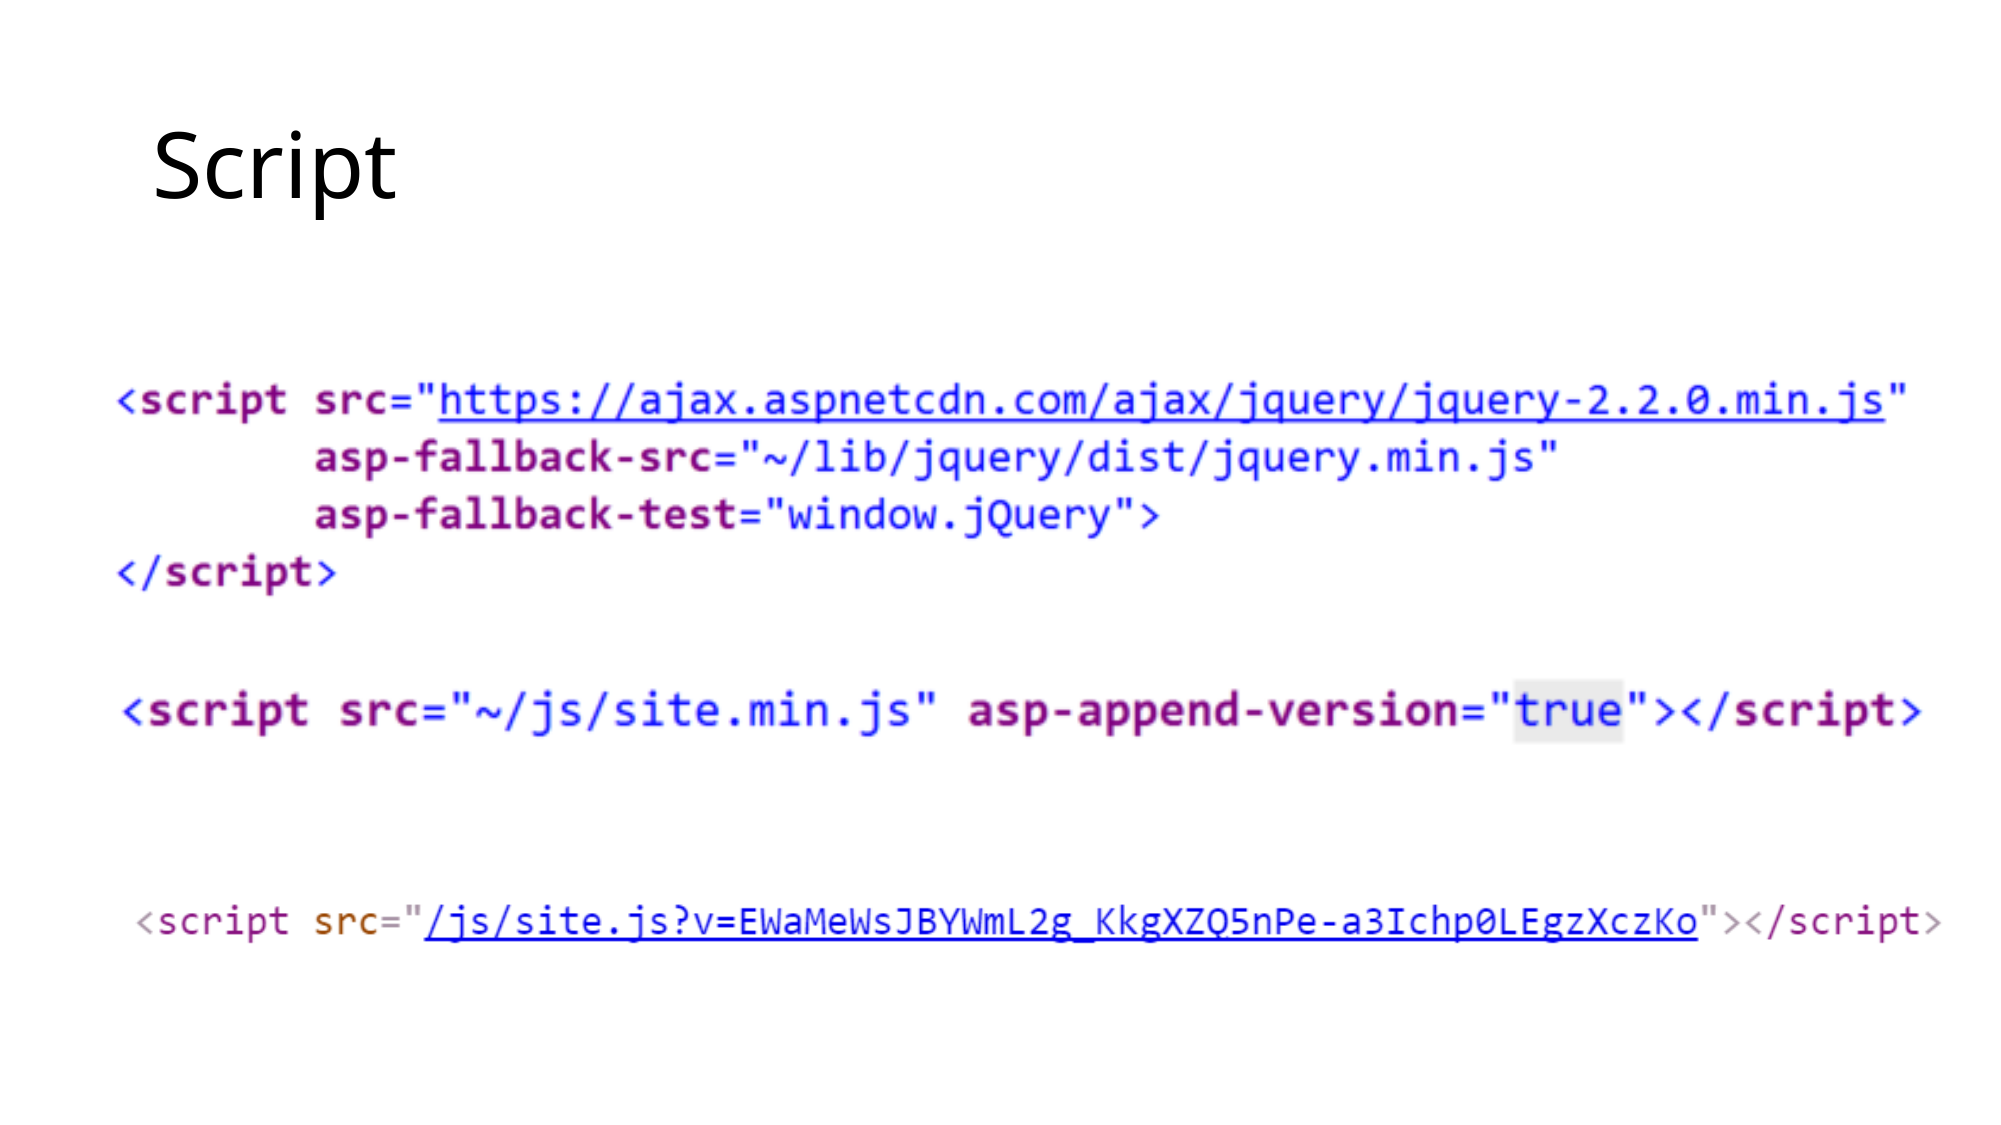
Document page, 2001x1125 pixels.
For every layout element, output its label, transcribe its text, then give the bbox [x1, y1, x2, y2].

picture [89, 669, 1938, 750]
picture [84, 374, 1944, 613]
title Script [137, 59, 1863, 278]
picture [114, 894, 1953, 945]
